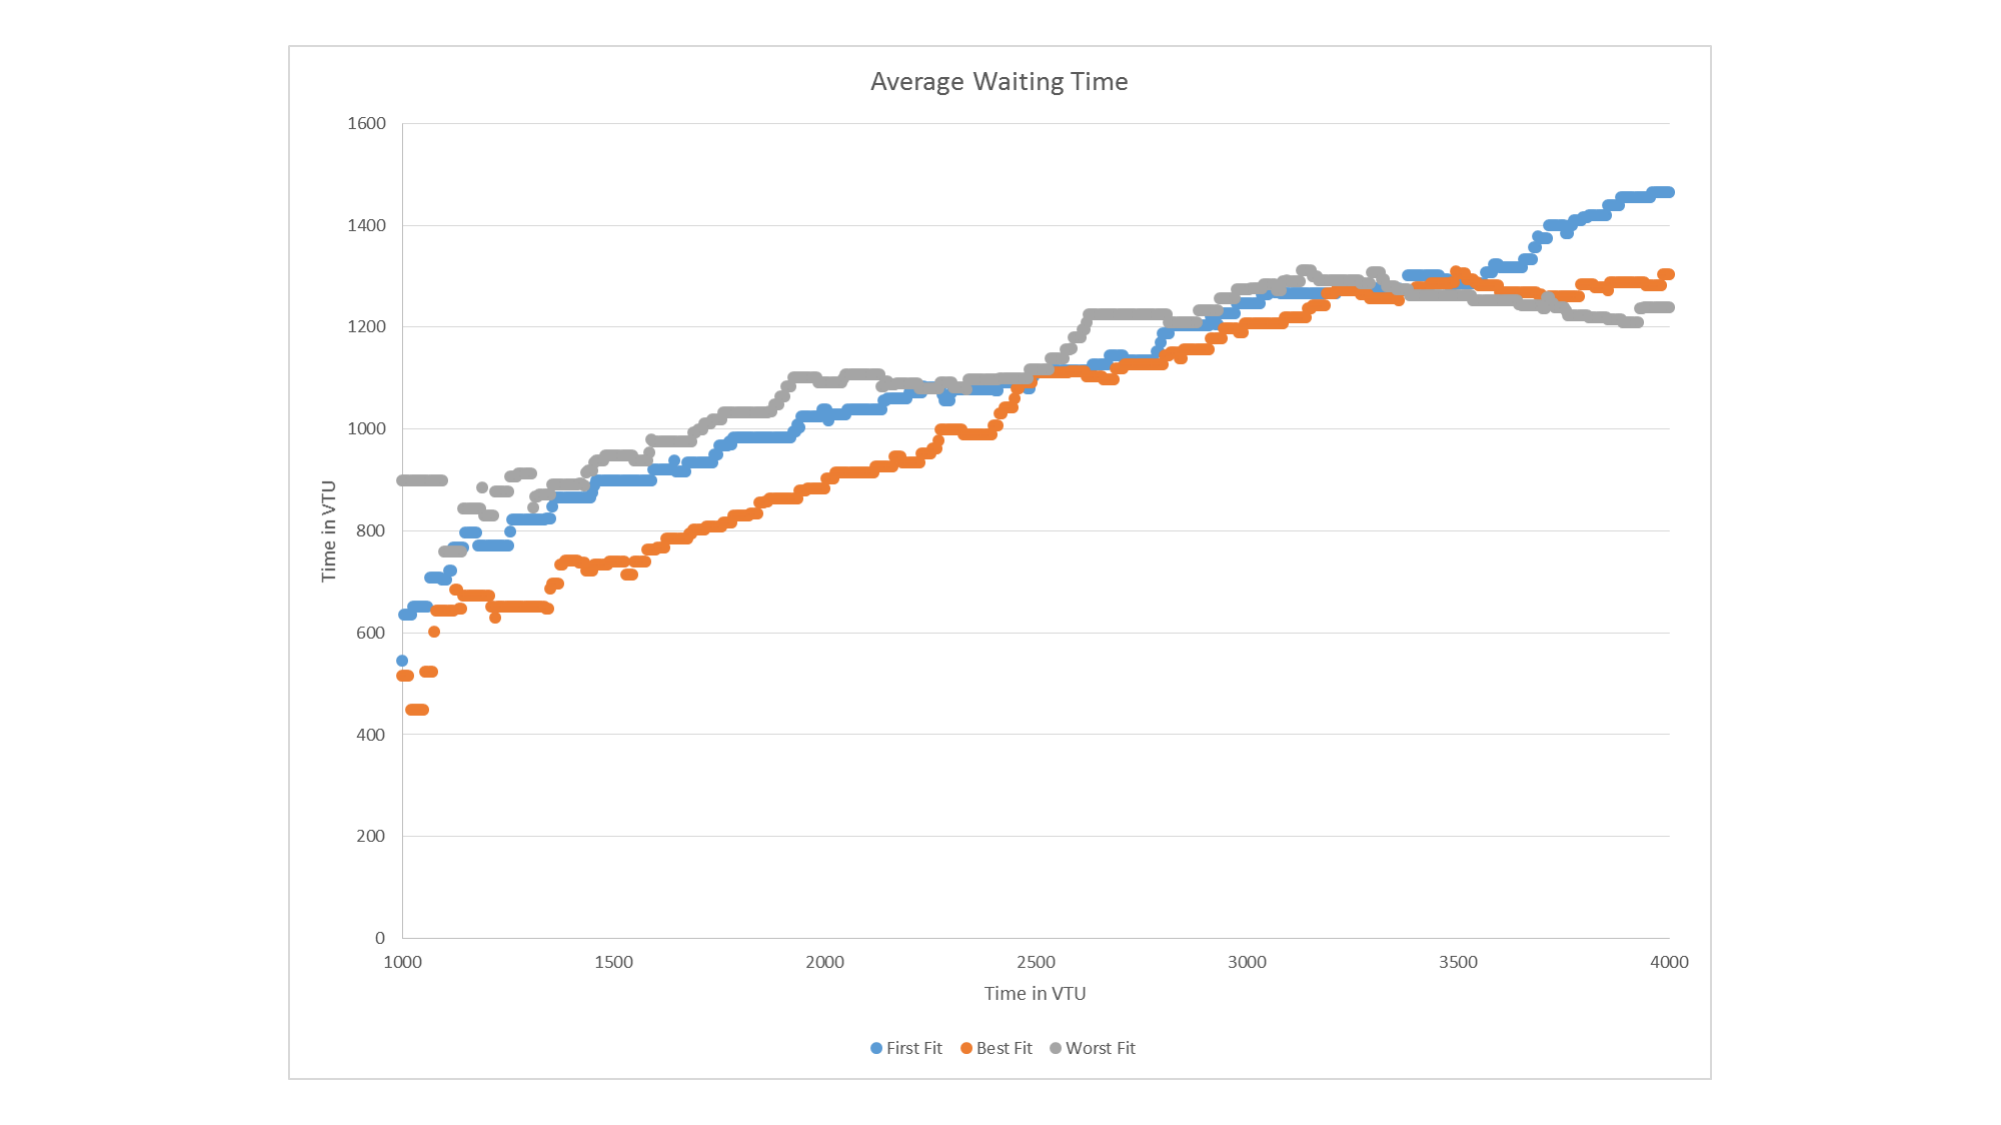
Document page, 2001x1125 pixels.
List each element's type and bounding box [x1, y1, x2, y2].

picture [288, 45, 1712, 1080]
